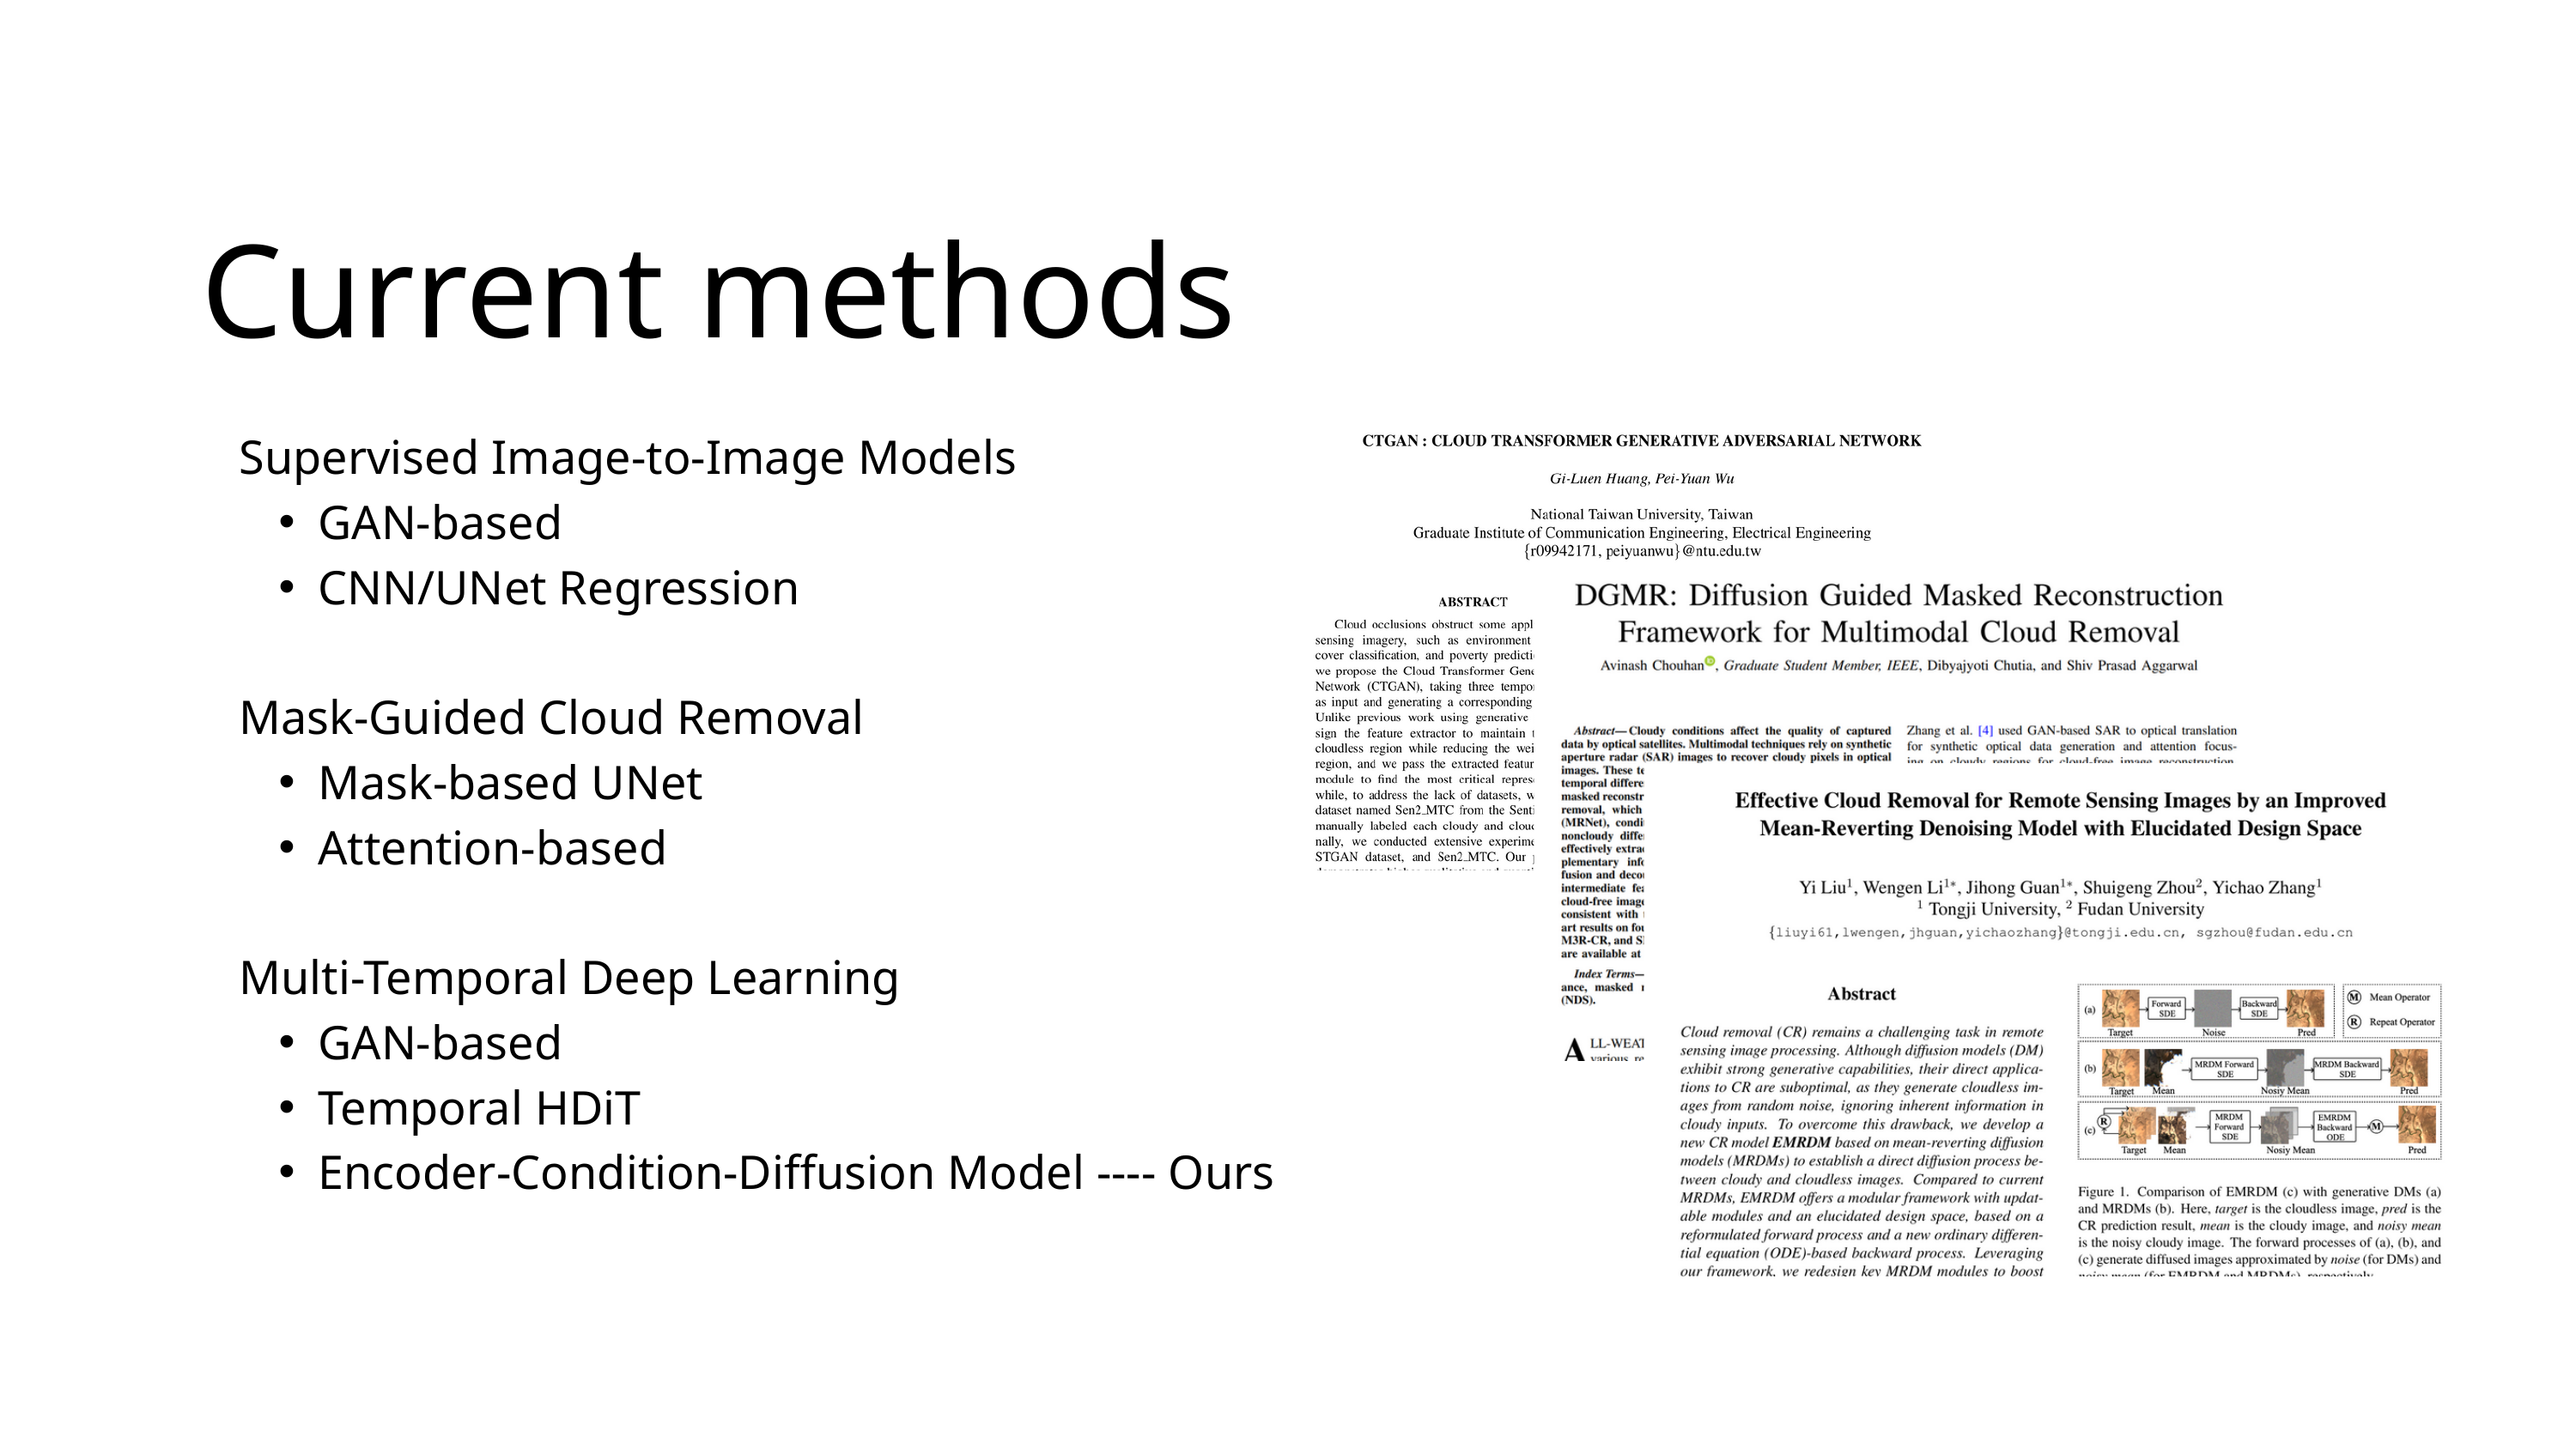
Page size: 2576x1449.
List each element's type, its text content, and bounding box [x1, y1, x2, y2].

text_box [1534, 564, 2269, 1061]
text_box Supervised Image-to-Image Models GAN-based CNN/UNet Regression Mask-Guided Cloud Removal Mask-based UNet Attention-based Multi-Temporal Deep Learning GAN-based Temporal HDiT Encoder-Condition-Diffusion Model ---- Ours [239, 419, 1643, 1199]
text_box [1288, 386, 2001, 870]
text_box [1643, 763, 2481, 1276]
text_box Current methods [201, 184, 2375, 364]
